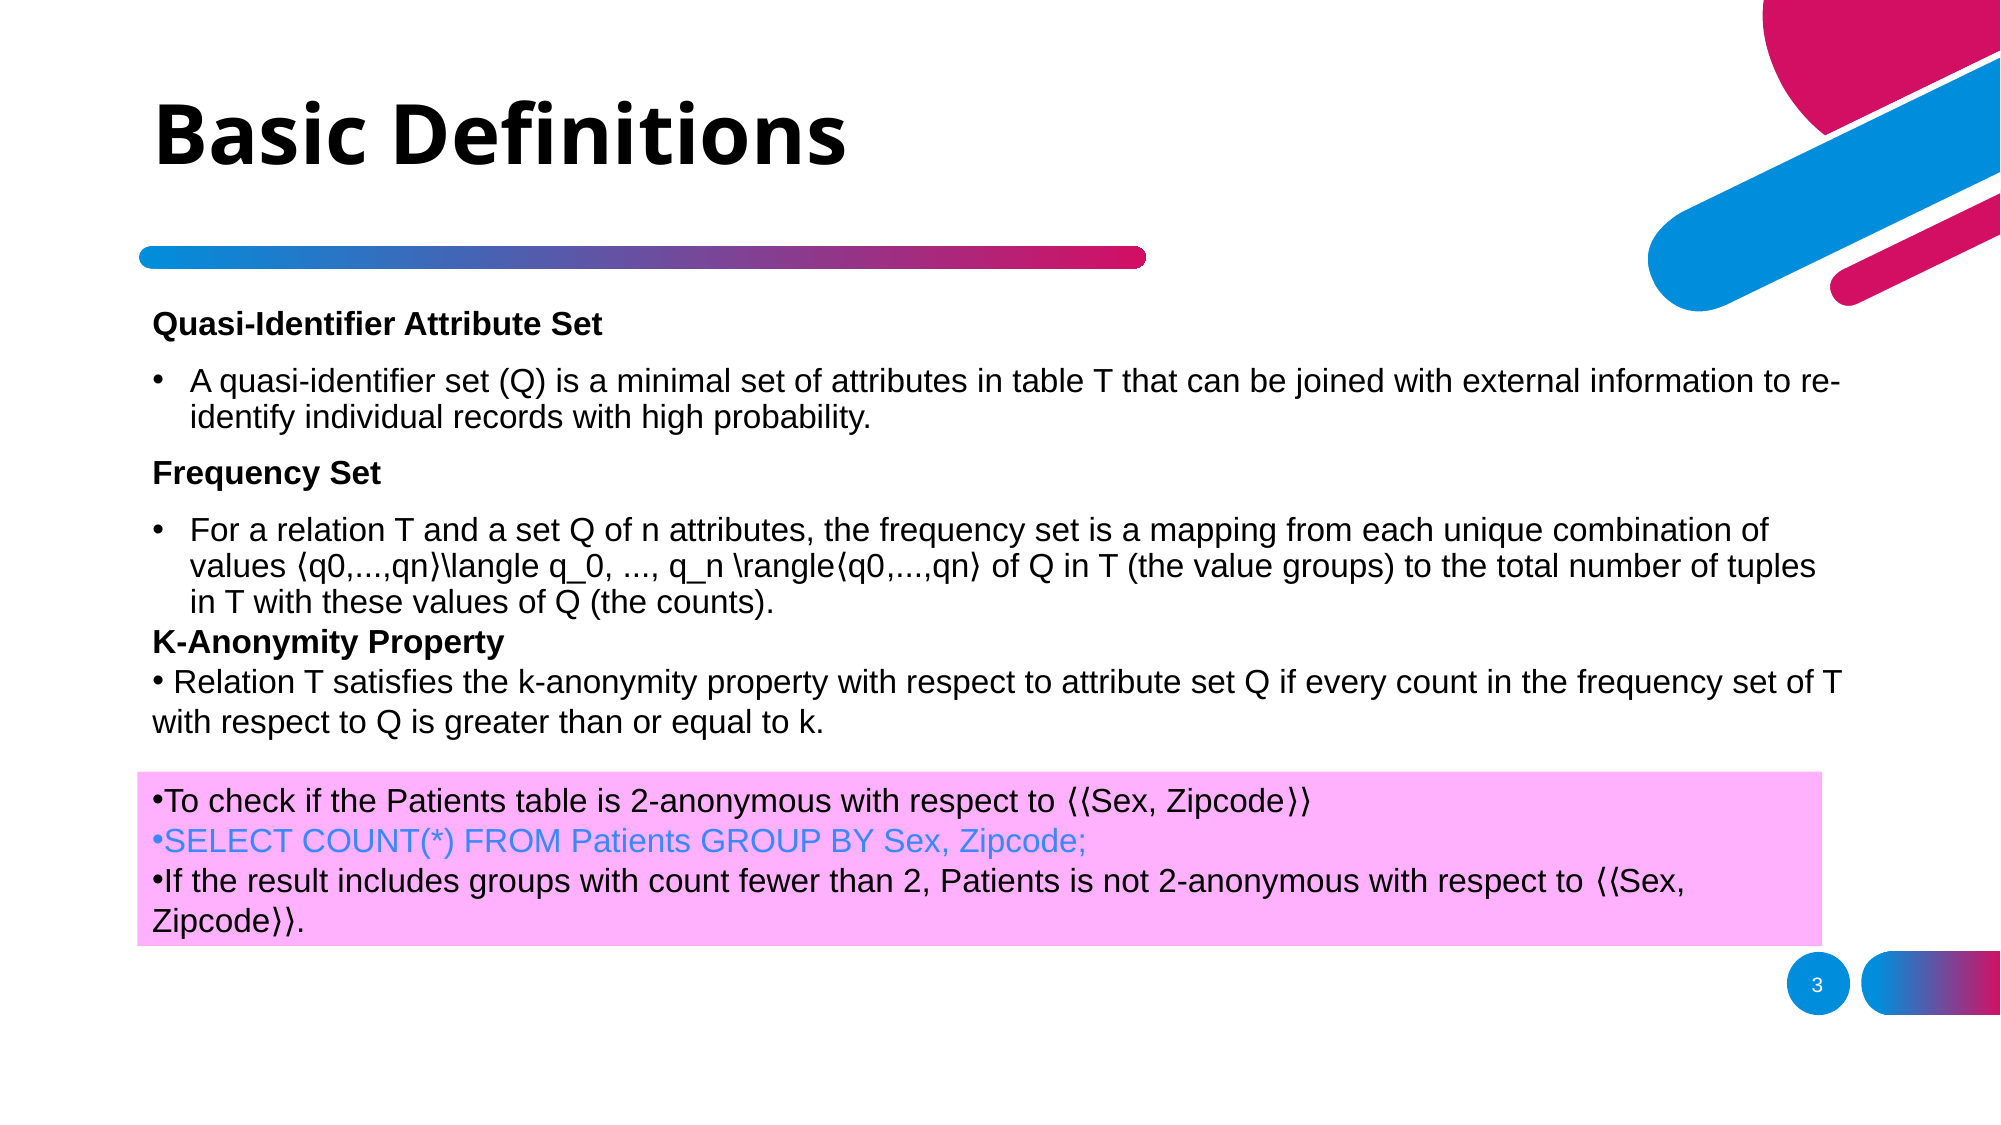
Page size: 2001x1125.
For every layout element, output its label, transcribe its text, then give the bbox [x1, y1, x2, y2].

slide_number 3 [1772, 954, 1863, 1015]
text_box To check if the Patients table is 2-anonymous with respect to ⟨⟨Sex, Zipcode⟩⟩ SELECT COUNT(*) FROM Patients GROUP BY Sex, Zipcode; If the result includes groups with count fewer than 2, Patients is not 2-anonymous with respect to ⟨⟨Sex, Zipcode⟩⟩. [137, 771, 1823, 947]
text_box Quasi-Identifier Attribute Set A quasi-identifier set (Q) is a minimal set of attributes in table T that can be joined with external information to re-identify individual records with high probability. Frequency Set For a relation T and a set Q of n attributes, the frequency set is a mapping from each unique combination of values ⟨q0,...,qn⟩\langle q_0, ..., q_n \rangle⟨q0​,...,qn​⟩ of Q in T (the value groups) to the total number of tuples in T with these values of Q (the counts). K-Anonymity Property Relation T satisfies the k-anonymity property with respect to attribute set Q if every count in the frequency set of T with respect to Q is greater than or equal to k. [137, 299, 1863, 764]
title Basic Definitions [137, 59, 1623, 215]
